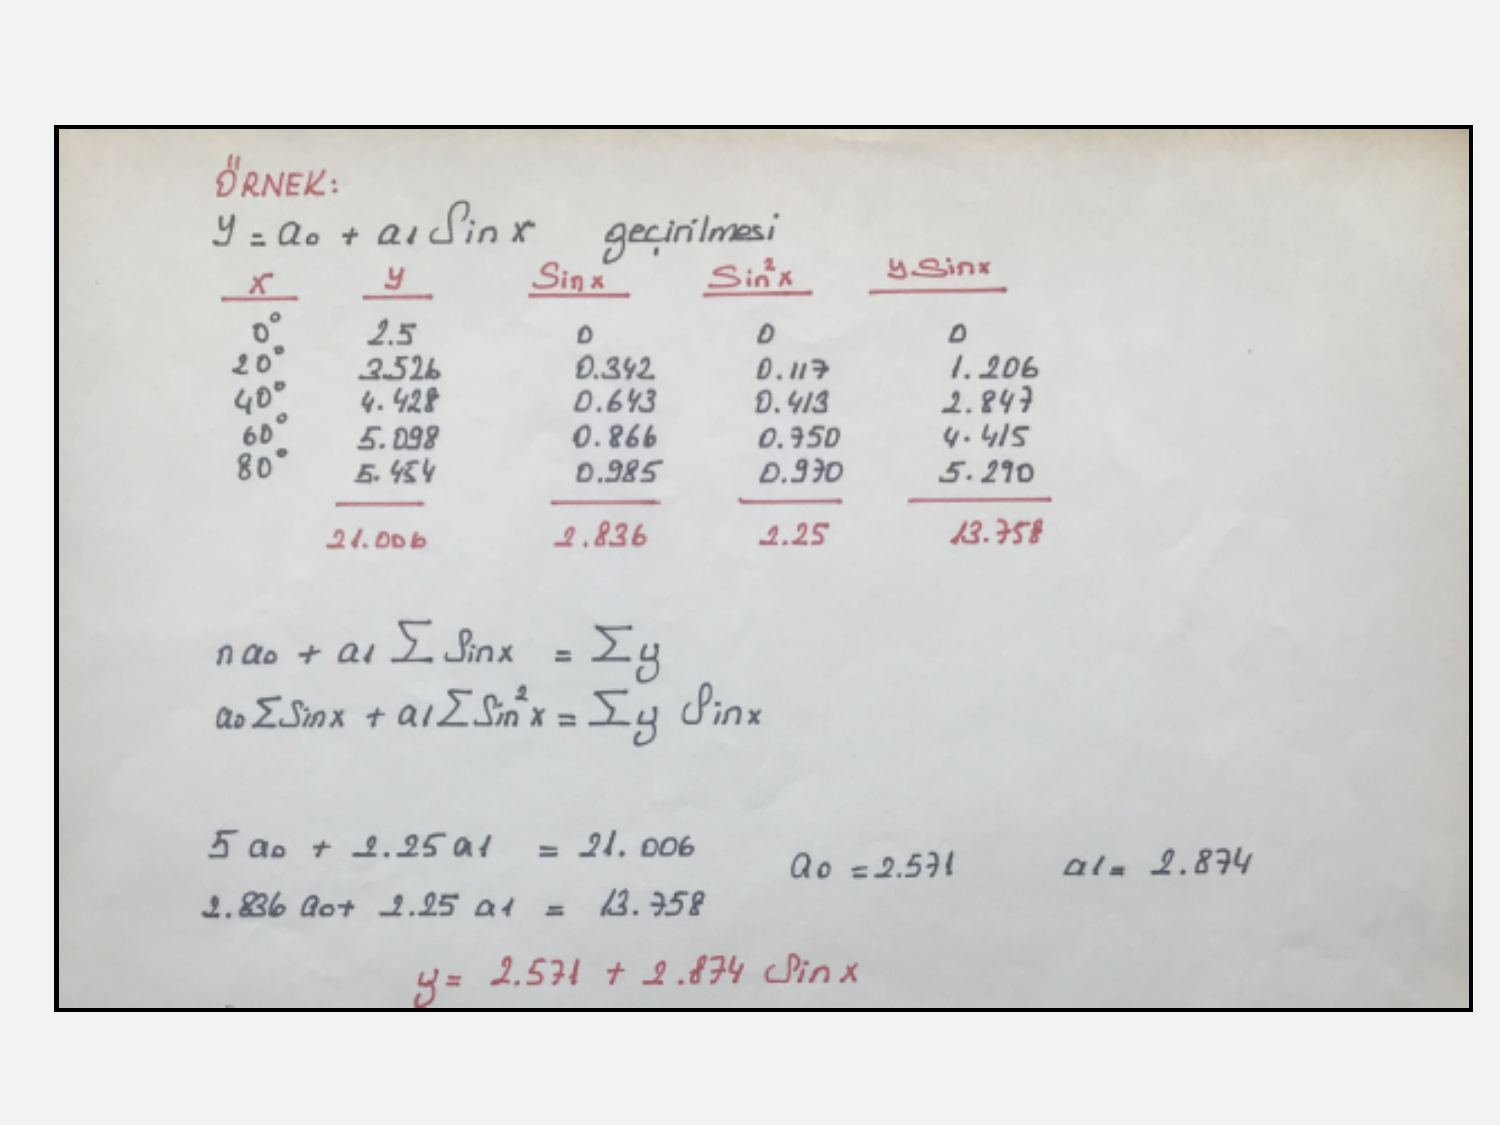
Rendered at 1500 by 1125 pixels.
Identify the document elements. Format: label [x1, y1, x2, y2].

picture [58, 128, 1469, 1009]
